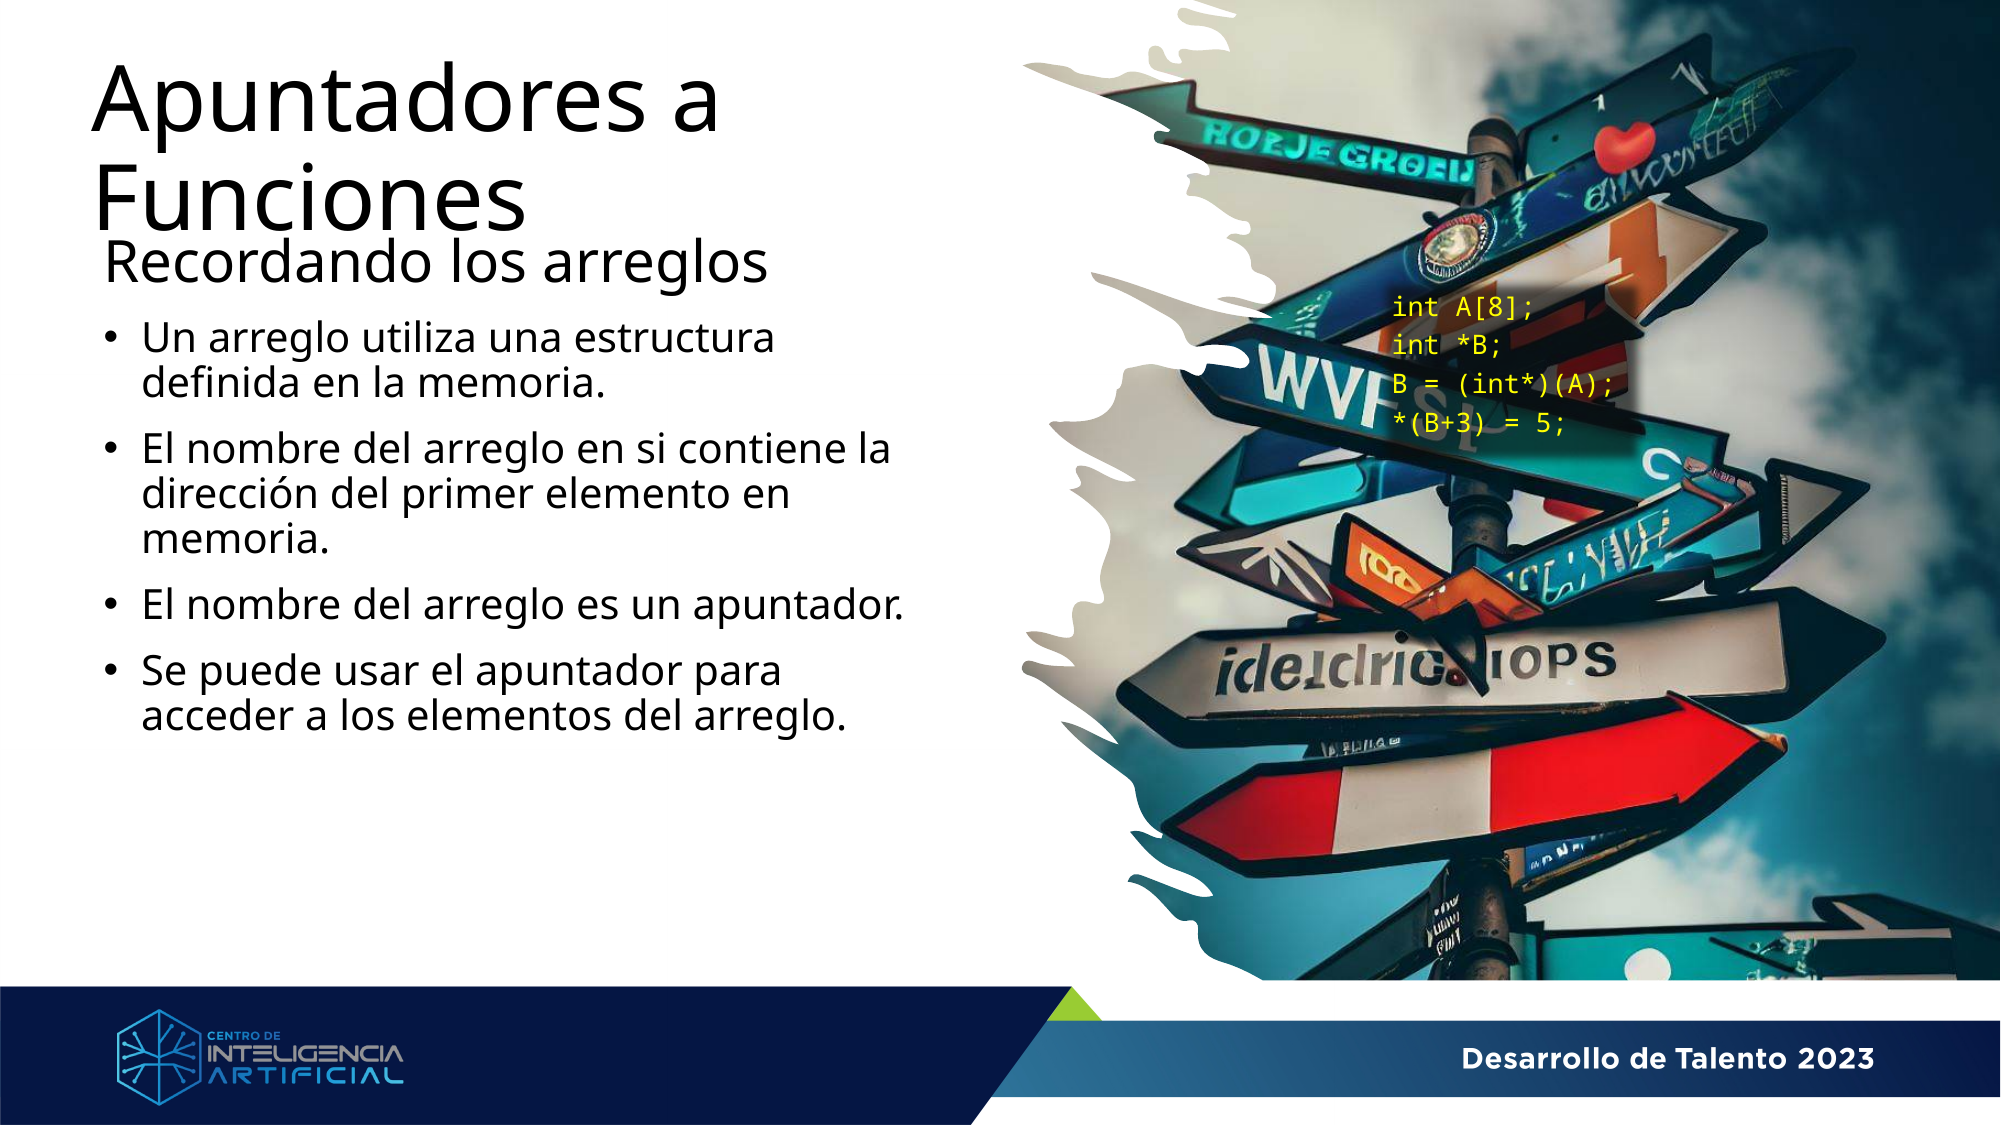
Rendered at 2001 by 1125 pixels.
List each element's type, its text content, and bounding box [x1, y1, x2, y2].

list Recordando los arreglos Un arreglo utiliza una estructura definida en la memoria. El nombre del arreglo en si contiene la dirección del primer elemento en memoria. El nombre del arreglo es un apuntador. Se puede usar el apuntador para acceder a los elementos del arreglo. [88, 225, 933, 900]
picture [0, 0, 2001, 1125]
title Apuntadores a Funciones [76, 42, 1021, 260]
